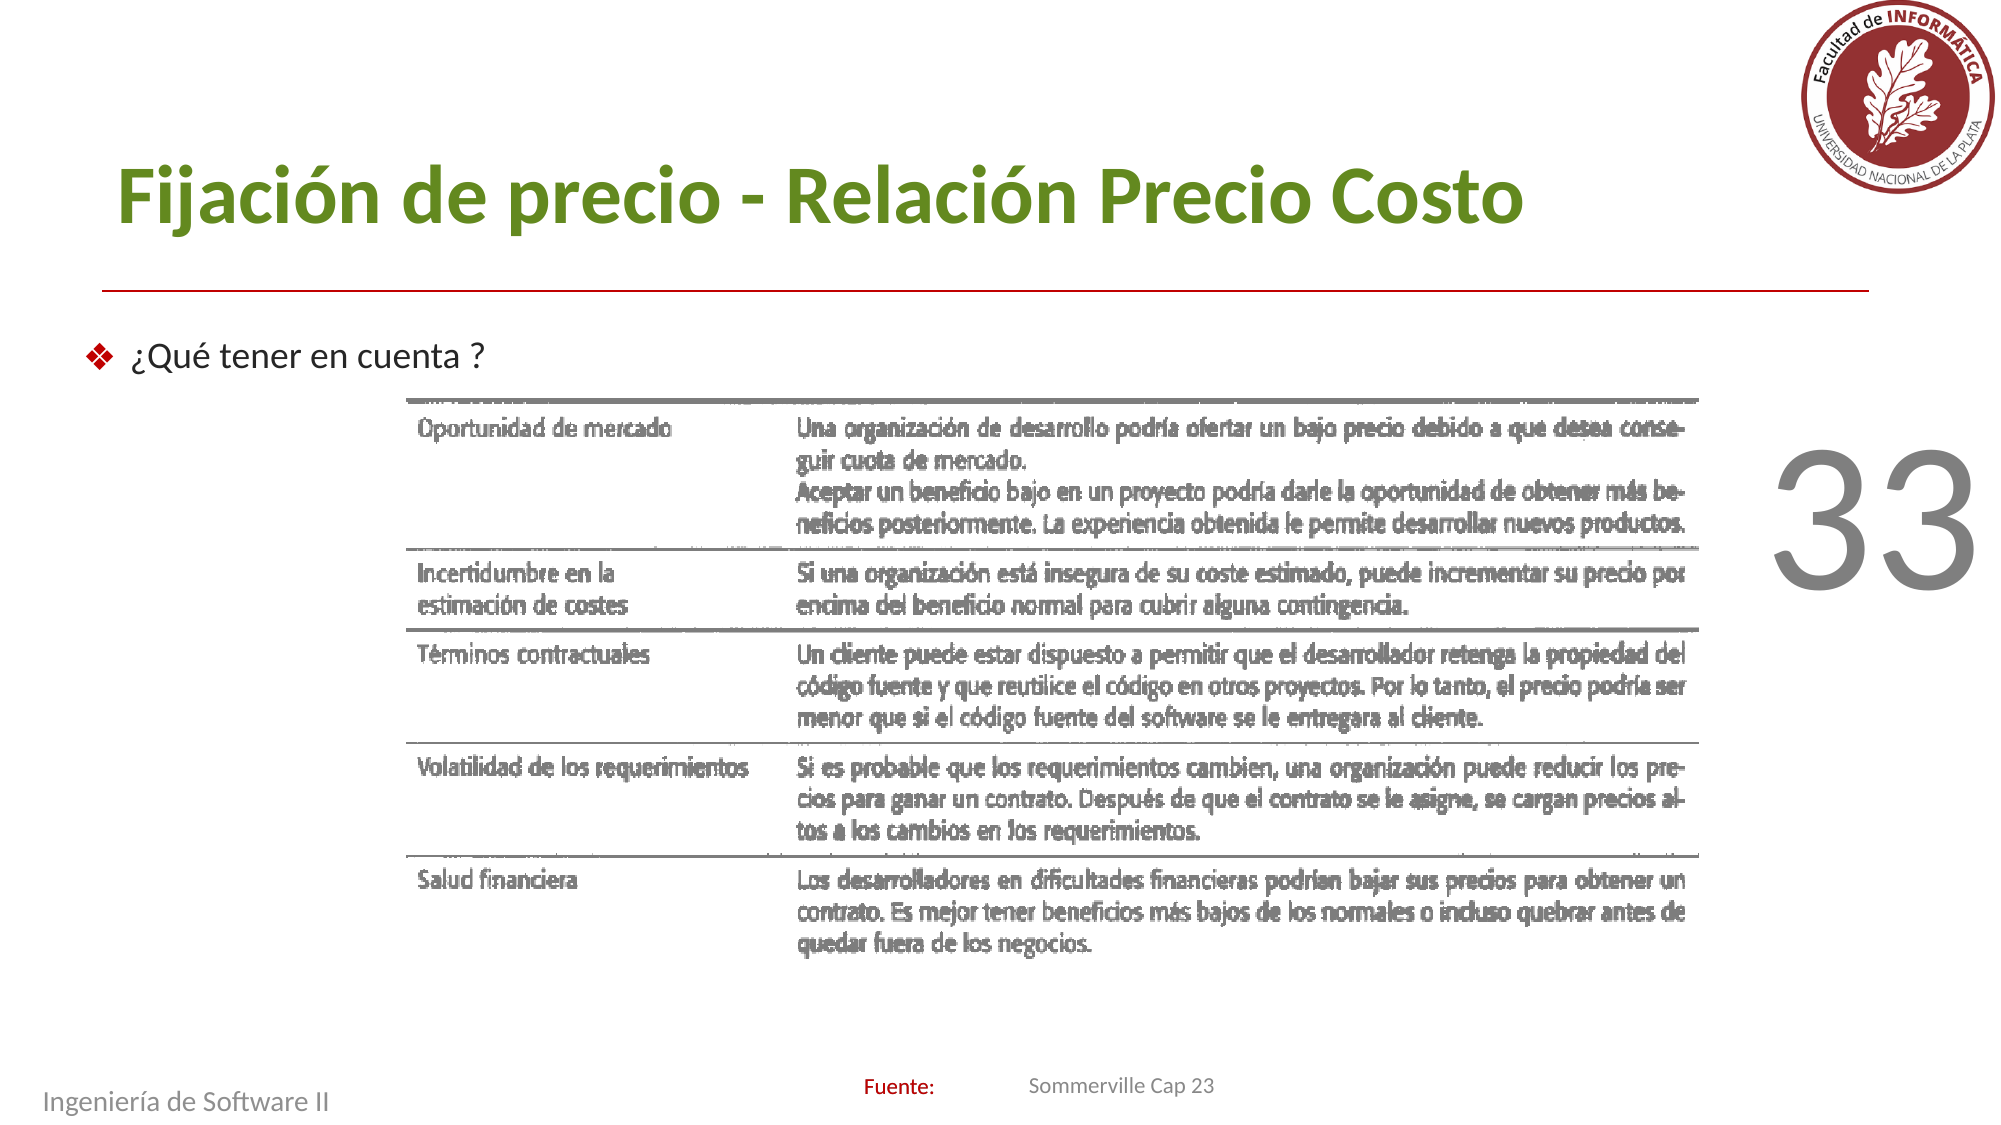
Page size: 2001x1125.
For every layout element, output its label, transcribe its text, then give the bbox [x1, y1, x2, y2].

text_box 33 [1704, 467, 1998, 640]
text_box Fijación de precio - Relación Precio Costo [102, 105, 1870, 291]
picture [405, 398, 1699, 966]
text_box Ingeniería de Software II [27, 1075, 382, 1111]
text_box [291, 329, 742, 390]
list Sommerville Cap 23 [976, 1067, 1332, 1118]
picture [1801, 0, 2000, 195]
text_box ¿Qué tener en cuenta ? [67, 330, 546, 412]
